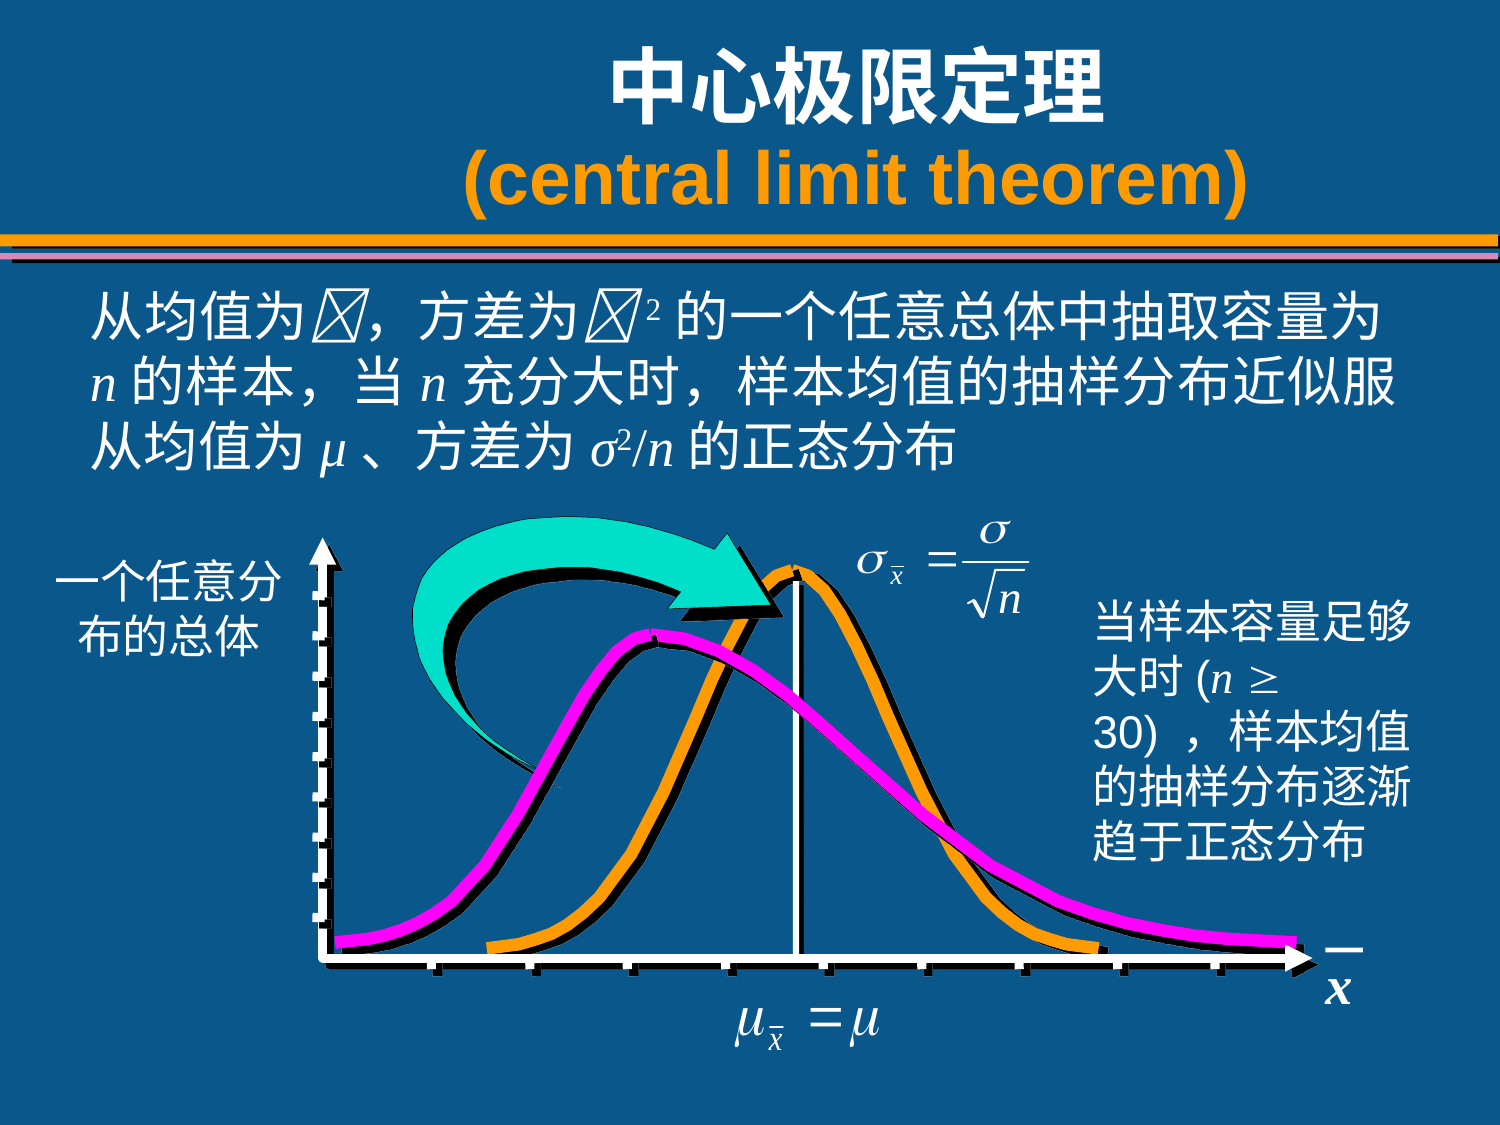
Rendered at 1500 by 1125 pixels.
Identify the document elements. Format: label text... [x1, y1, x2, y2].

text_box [37, 537, 1363, 1063]
title 中心极限定理 (central limit theorem) [300, 37, 1413, 225]
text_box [412, 499, 1437, 959]
text_box 从均值为，方差为 2的一个任意总体中抽取容量为n的样本，当n充分大时，样本均值的抽样分布近似服从均值为μ、方差为σ2/n的正态分布 [74, 274, 1413, 485]
